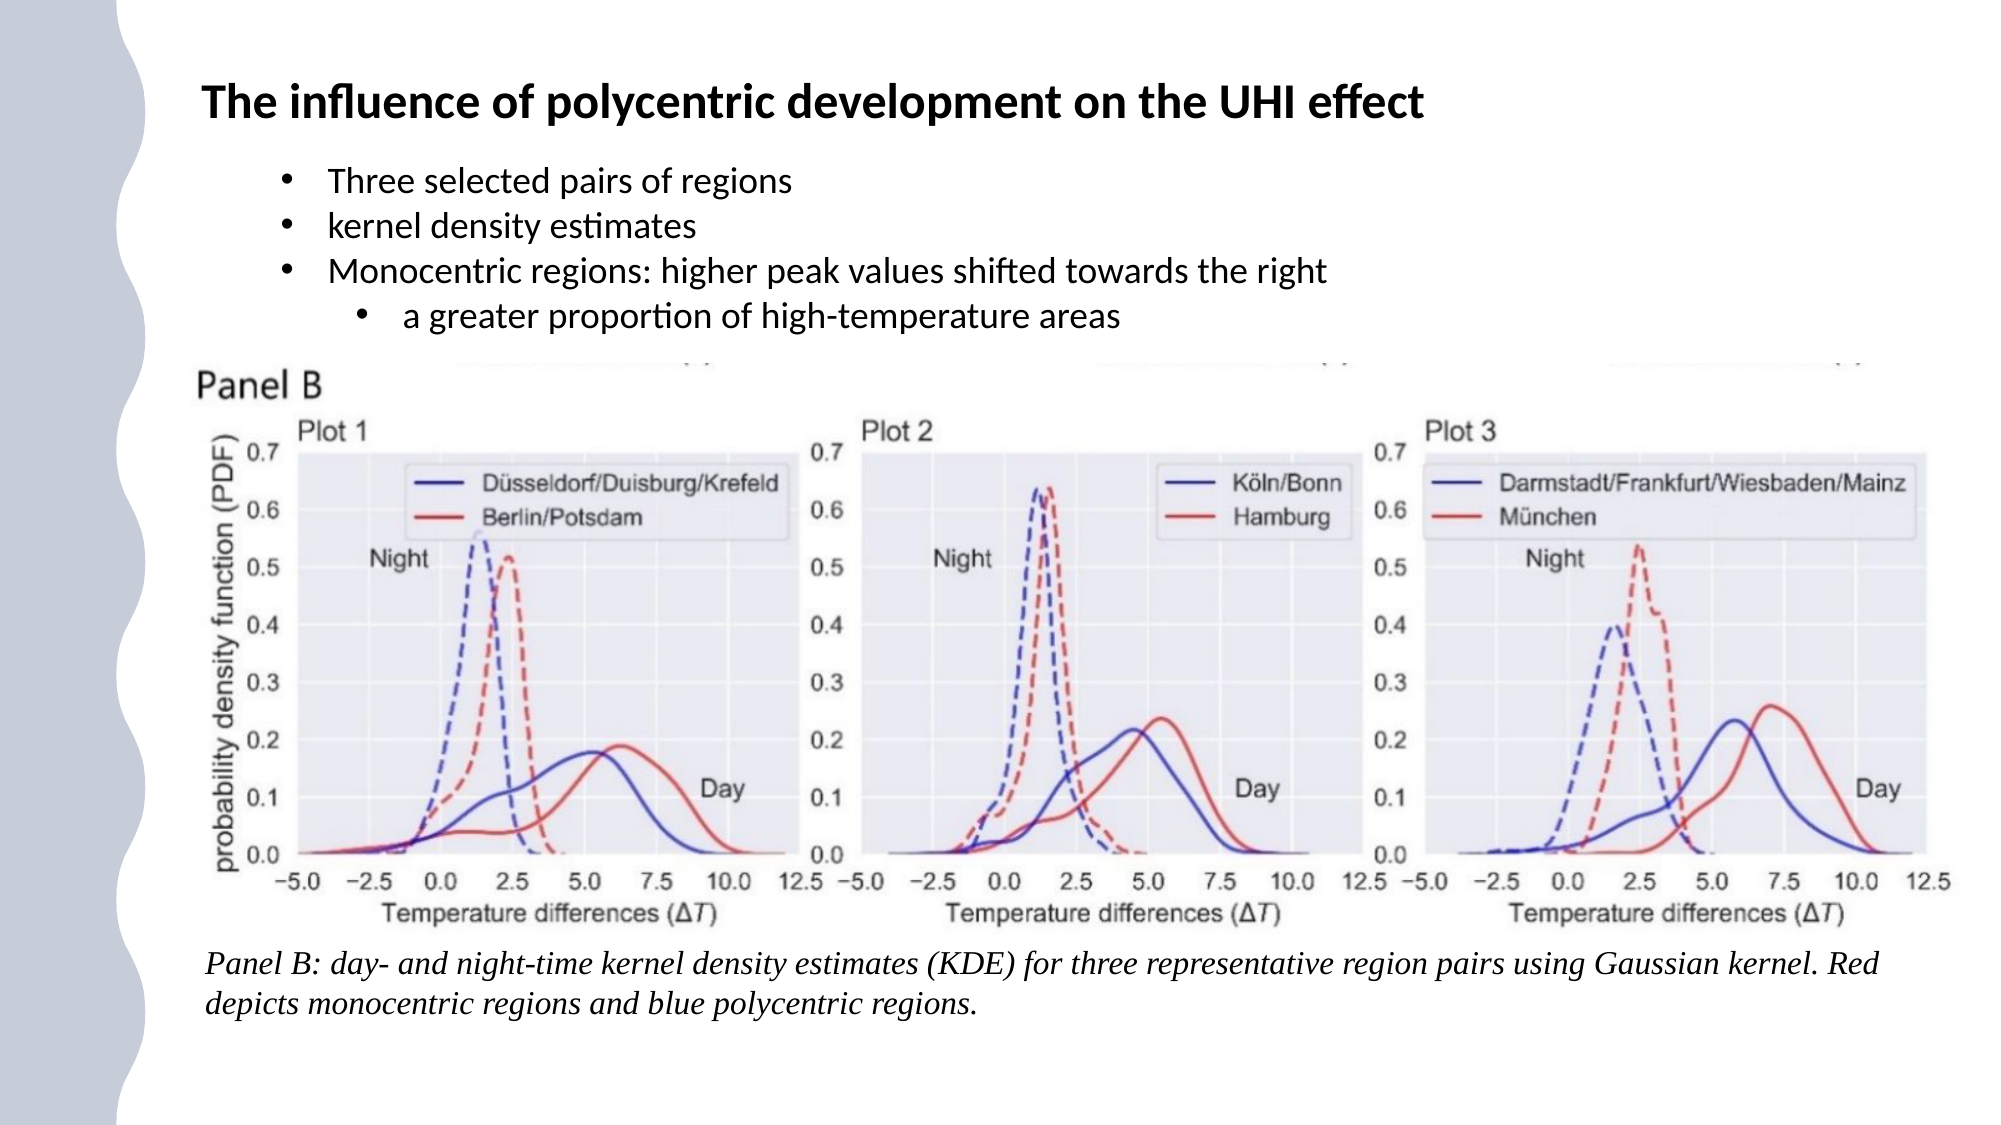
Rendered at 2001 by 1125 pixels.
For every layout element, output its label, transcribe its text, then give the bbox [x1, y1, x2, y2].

text_box The influence of polycentric development on the UHI effect [186, 60, 1525, 136]
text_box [0, 0, 146, 1125]
picture [190, 363, 1961, 935]
text_box Three selected pairs of regions kernel density estimates Monocentric regions: higher peak values shifted towards the right a greater proportion of high-temperature areas [265, 148, 1961, 344]
text_box Panel B: day- and night-time kernel density estimates (KDE) for three representative region pairs using Gaussian kernel. Red depicts monocentric regions and blue polycentric regions. [190, 935, 1960, 1029]
